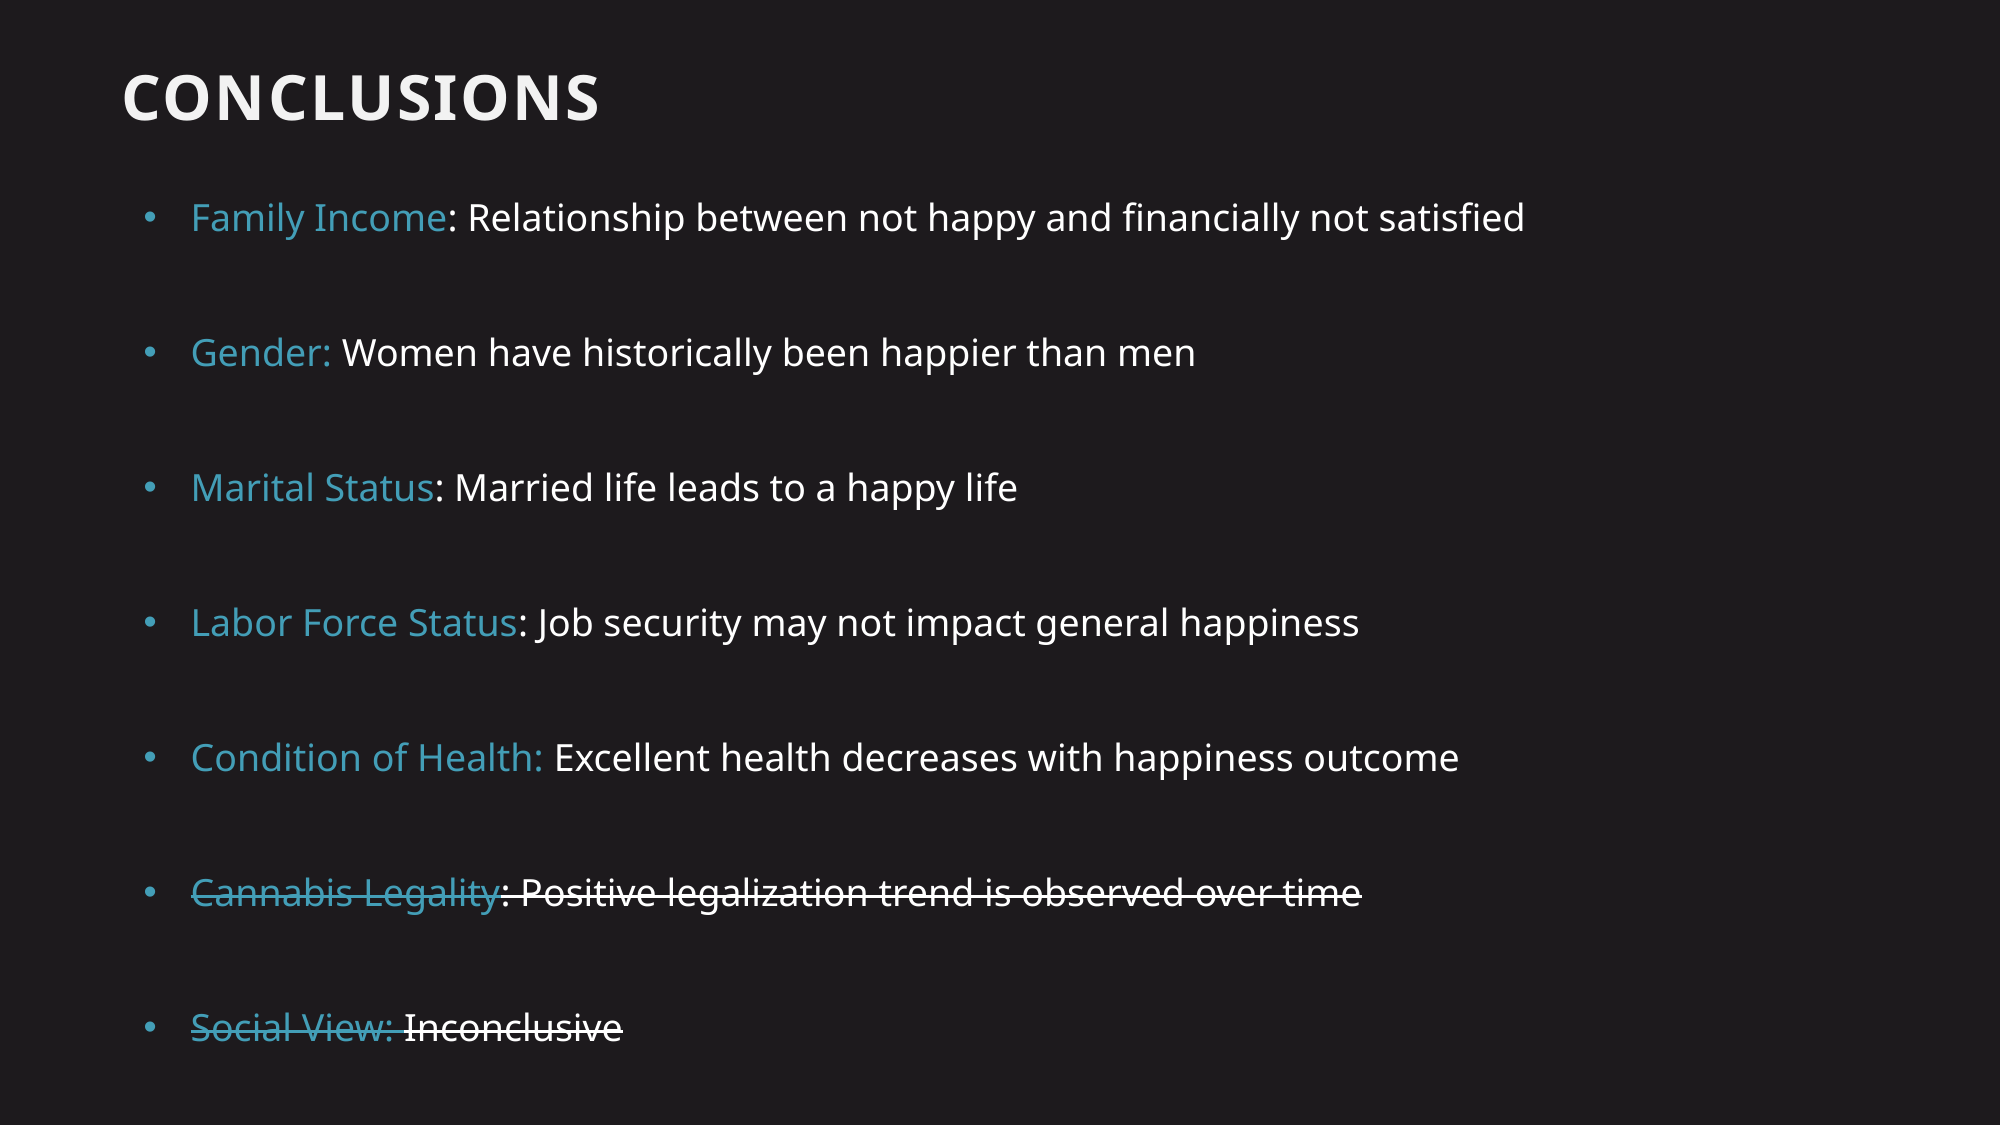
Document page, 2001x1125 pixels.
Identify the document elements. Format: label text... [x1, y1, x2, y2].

text_box Family Income: Relationship between not happy and financially not satisfied Gender: Women have historically been happier than men Marital Status: Married life leads to a happy life Labor Force Status: Job security may not impact general happiness Condition of Health: Excellent health decreases with happiness outcome Cannabis Legality: Positive legalization trend is observed over time Social View: Inconclusive [128, 141, 1737, 1057]
text_box CONCLUSIONS [20, 50, 703, 141]
